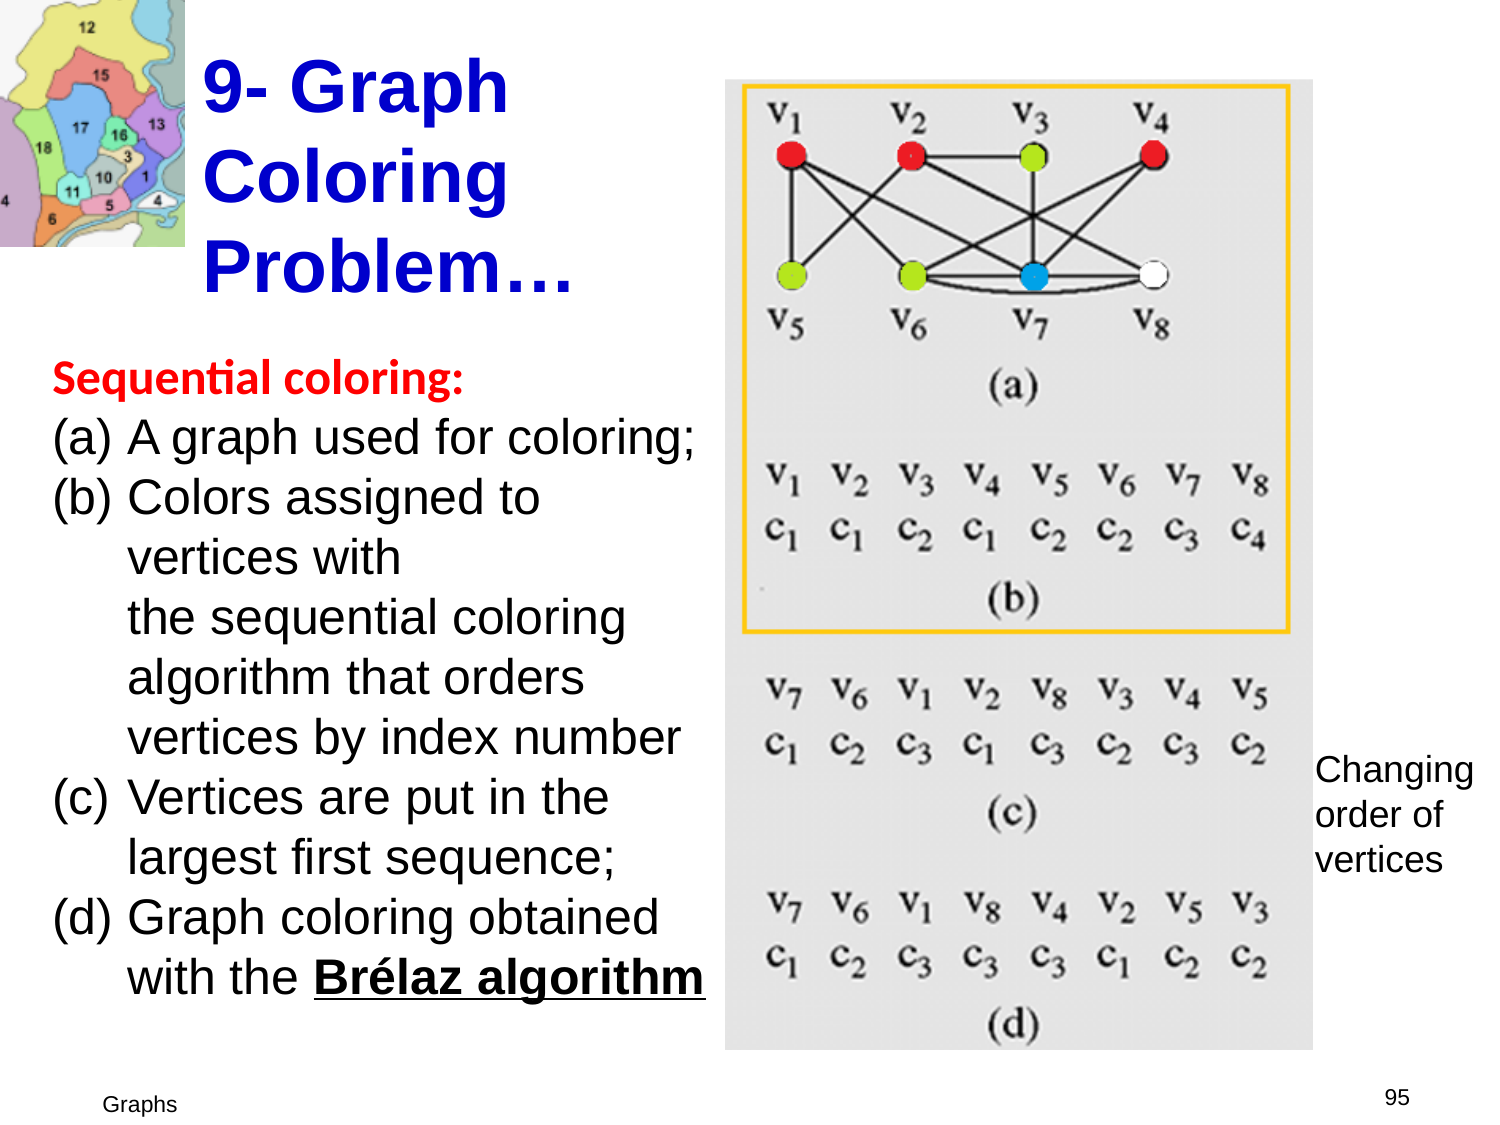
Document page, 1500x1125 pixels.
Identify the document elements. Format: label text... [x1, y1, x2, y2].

picture [0, 0, 185, 247]
text_box Sequential coloring: A graph used for coloring; Colors assigned to vertices with the sequential coloring algorithm that orders vertices by index number Vertices are put in the largest first sequence; Graph coloring obtained with the Brélaz algorithm [37, 337, 719, 1013]
title 9- Graph Coloring Problem… [187, 44, 751, 301]
text_box Changing order of vertices [1316, 737, 1500, 888]
picture [724, 77, 1313, 1051]
slide_number 95 [1312, 1074, 1426, 1113]
